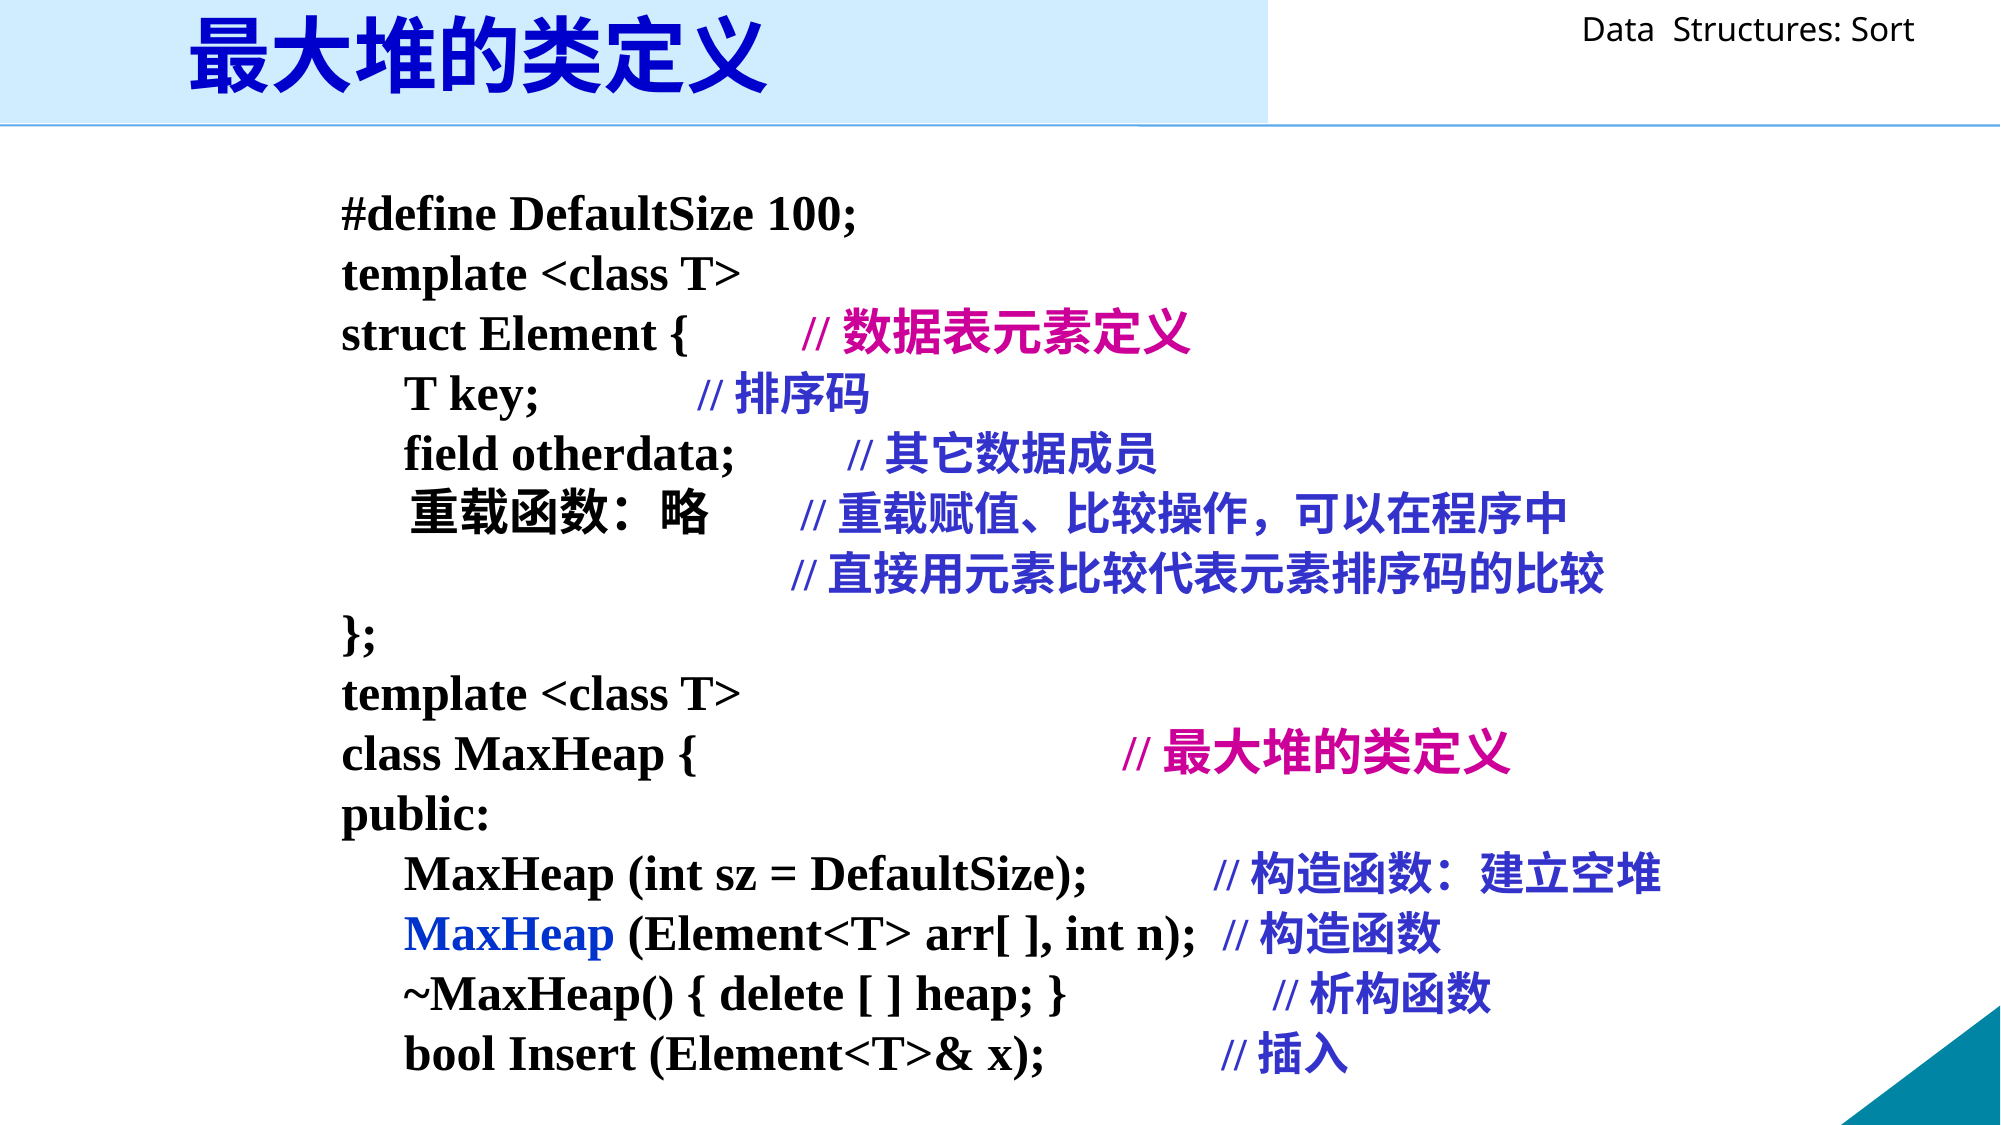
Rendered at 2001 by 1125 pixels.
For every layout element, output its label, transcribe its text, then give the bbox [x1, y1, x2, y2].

text_box 最大堆的类定义 [172, 4, 1071, 111]
text_box #define DefaultSize 100; template <class T> struct Element { //数据表元素定义 T key; //排序码 field otherdata; //其它数据成员 重载函数：略 //重载赋值、比较操作，可以在程序中 //直接用元素比较代表元素排序码的比较 }; template <class T> class MaxHeap { //最大堆的类定义 public: MaxHeap (int sz = DefaultSize); //构造函数：建立空堆 MaxHeap (Element<T> arr[ ], int n); //构造函数 ~MaxHeap() { delete [ ] heap; } //析构函数 bool Insert (Element<T>& x); //插入 [326, 172, 1709, 1102]
